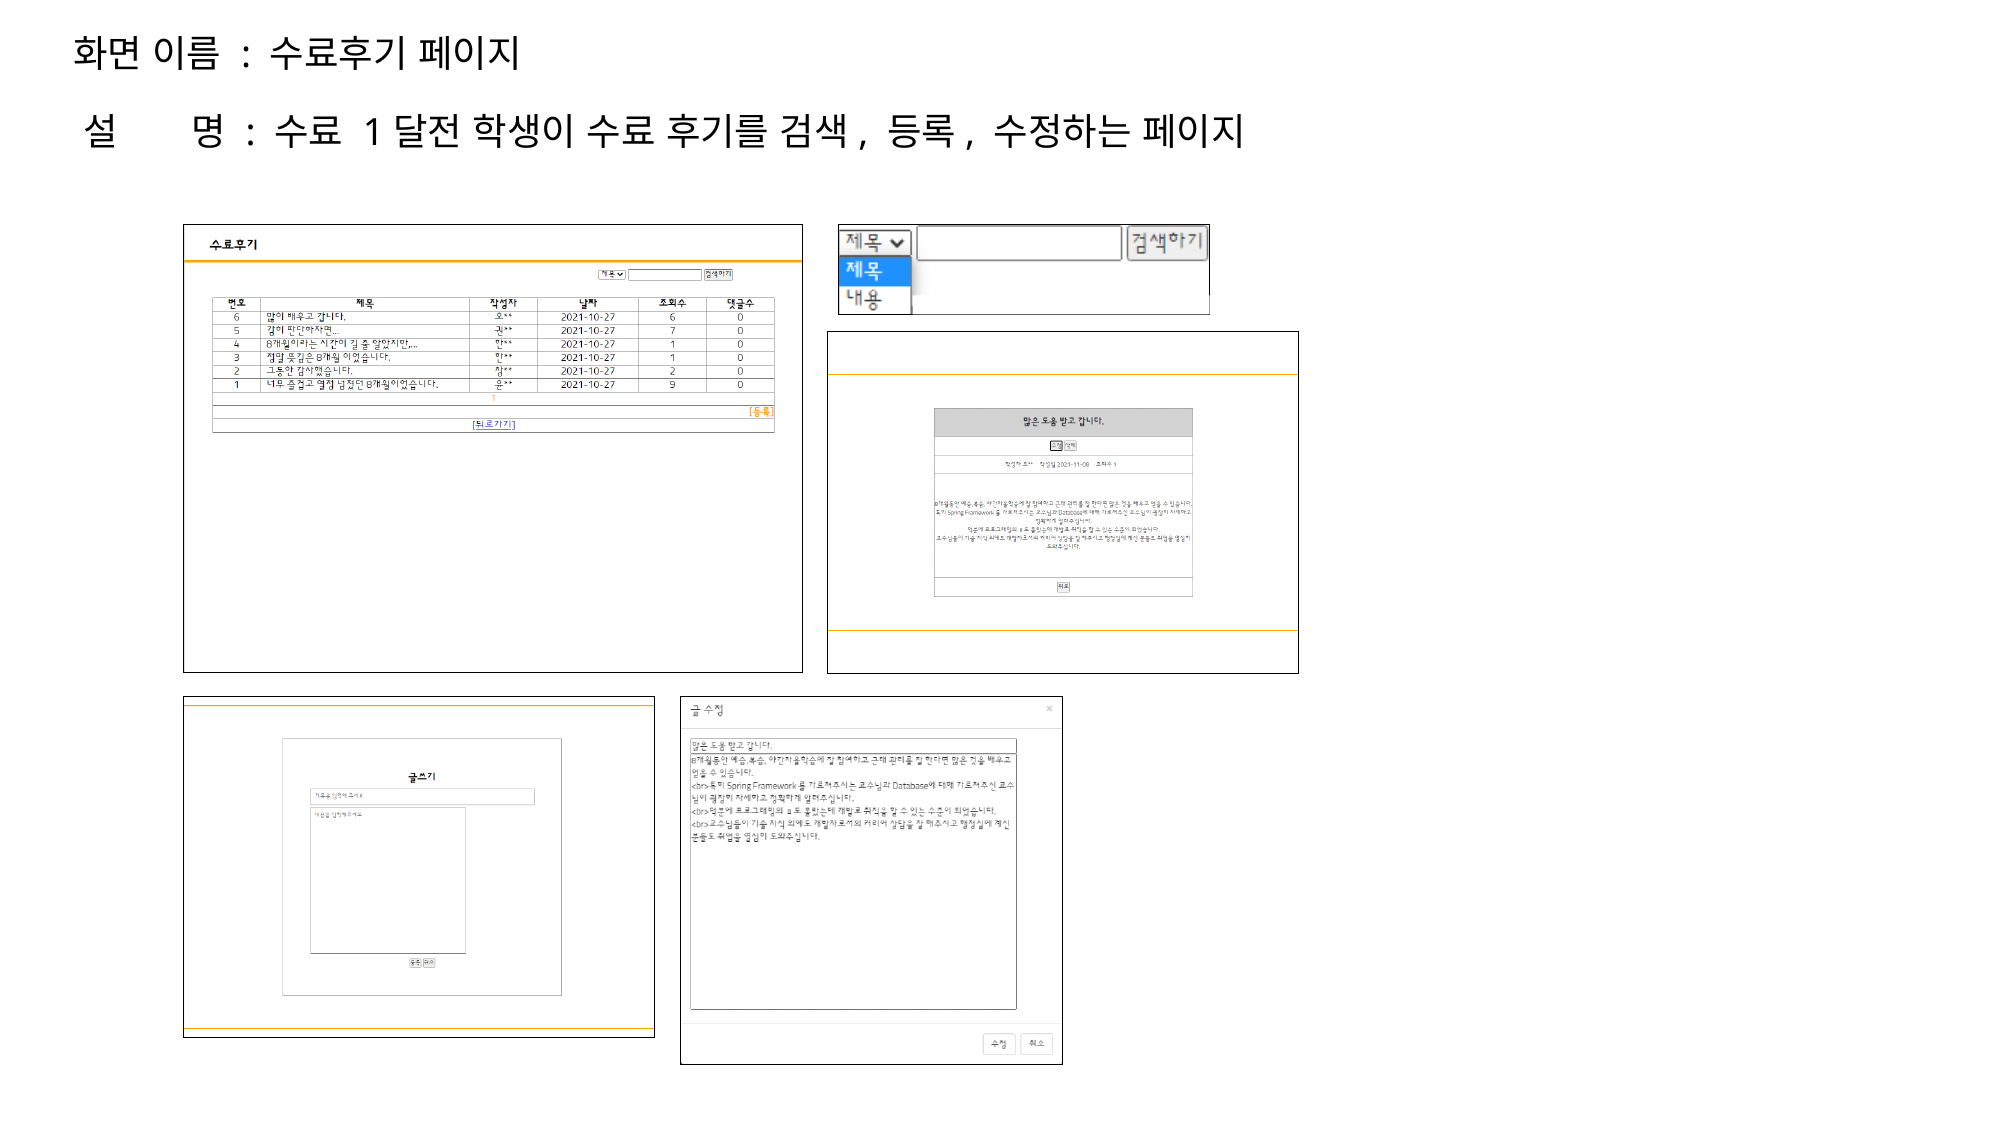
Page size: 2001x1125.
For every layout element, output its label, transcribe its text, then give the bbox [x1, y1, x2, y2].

picture [826, 331, 1299, 674]
picture [183, 224, 803, 673]
picture [183, 696, 655, 1038]
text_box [838, 224, 1210, 315]
text_box 화면 이름 : 수료후기 페이지 [58, 23, 537, 83]
text_box 설 명 : 수료 1달전 학생이 수료 후기를 검색, 등록, 수정하는 페이지 [68, 100, 1261, 161]
picture [680, 696, 1063, 1065]
